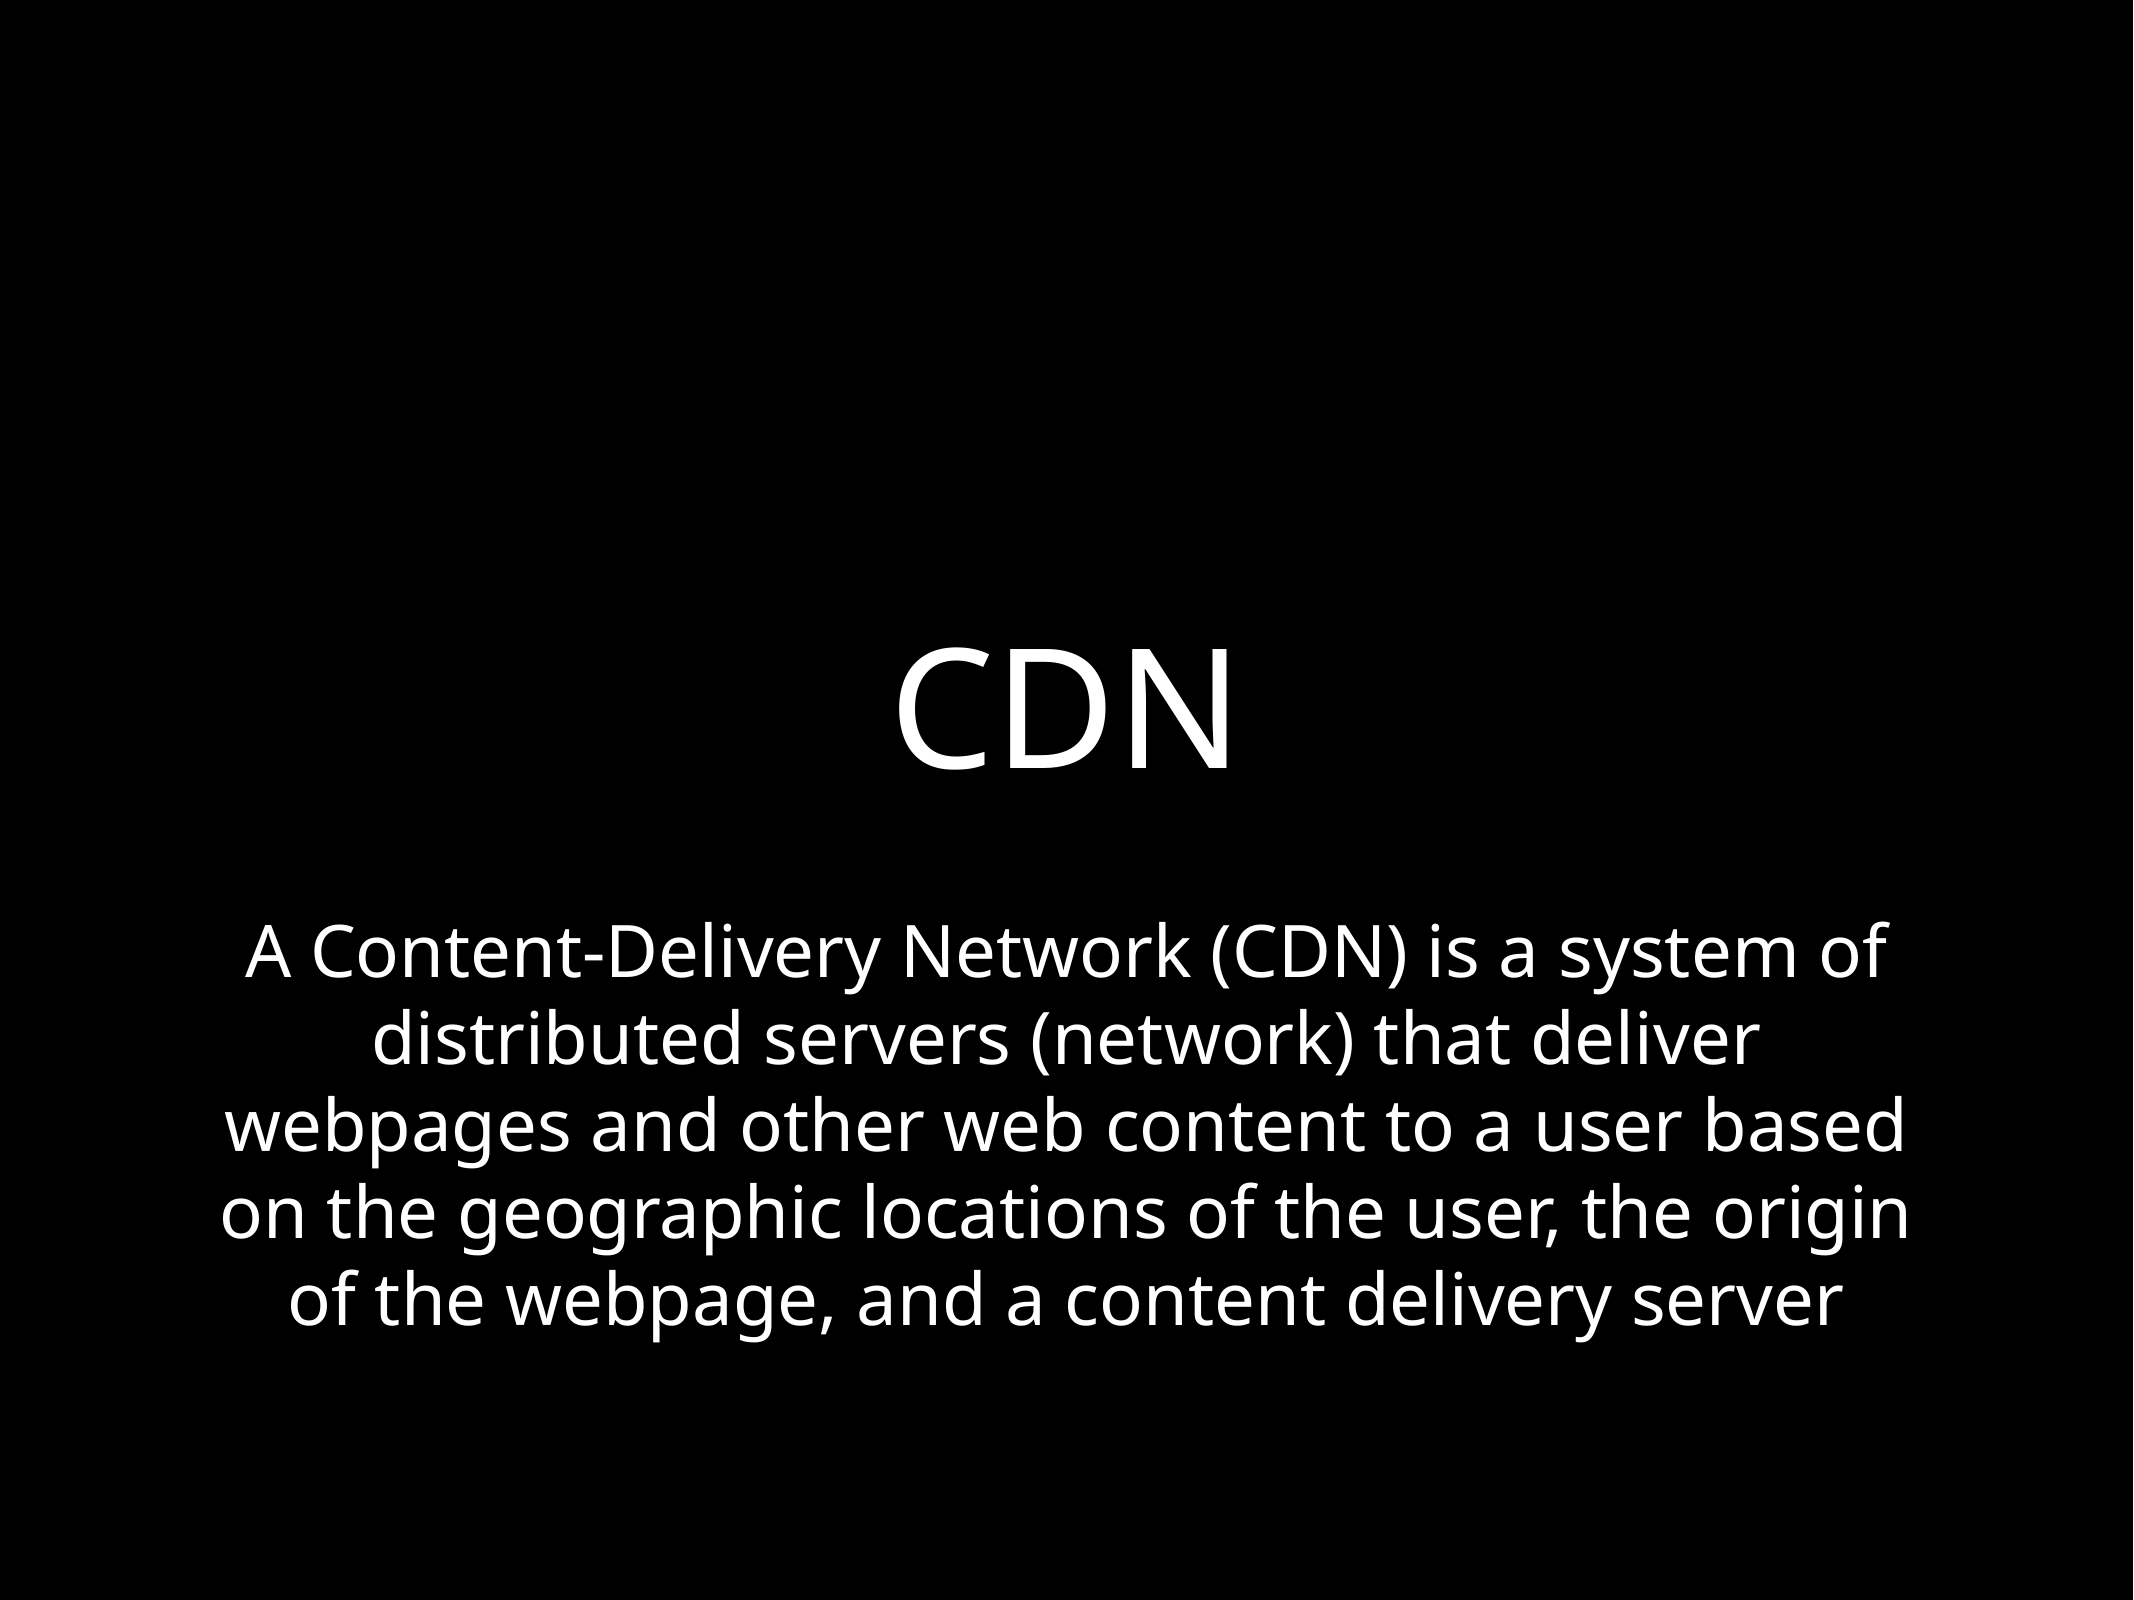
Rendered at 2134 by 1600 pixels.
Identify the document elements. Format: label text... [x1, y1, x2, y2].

text_box A Content-Delivery Network (CDN) is a system of distributed servers (network) that deliver webpages and other web content to a user based on the geographic locations of the user, the origin of the webpage, and a content delivery server [208, 806, 1925, 1348]
title CDN [207, 268, 1926, 811]
